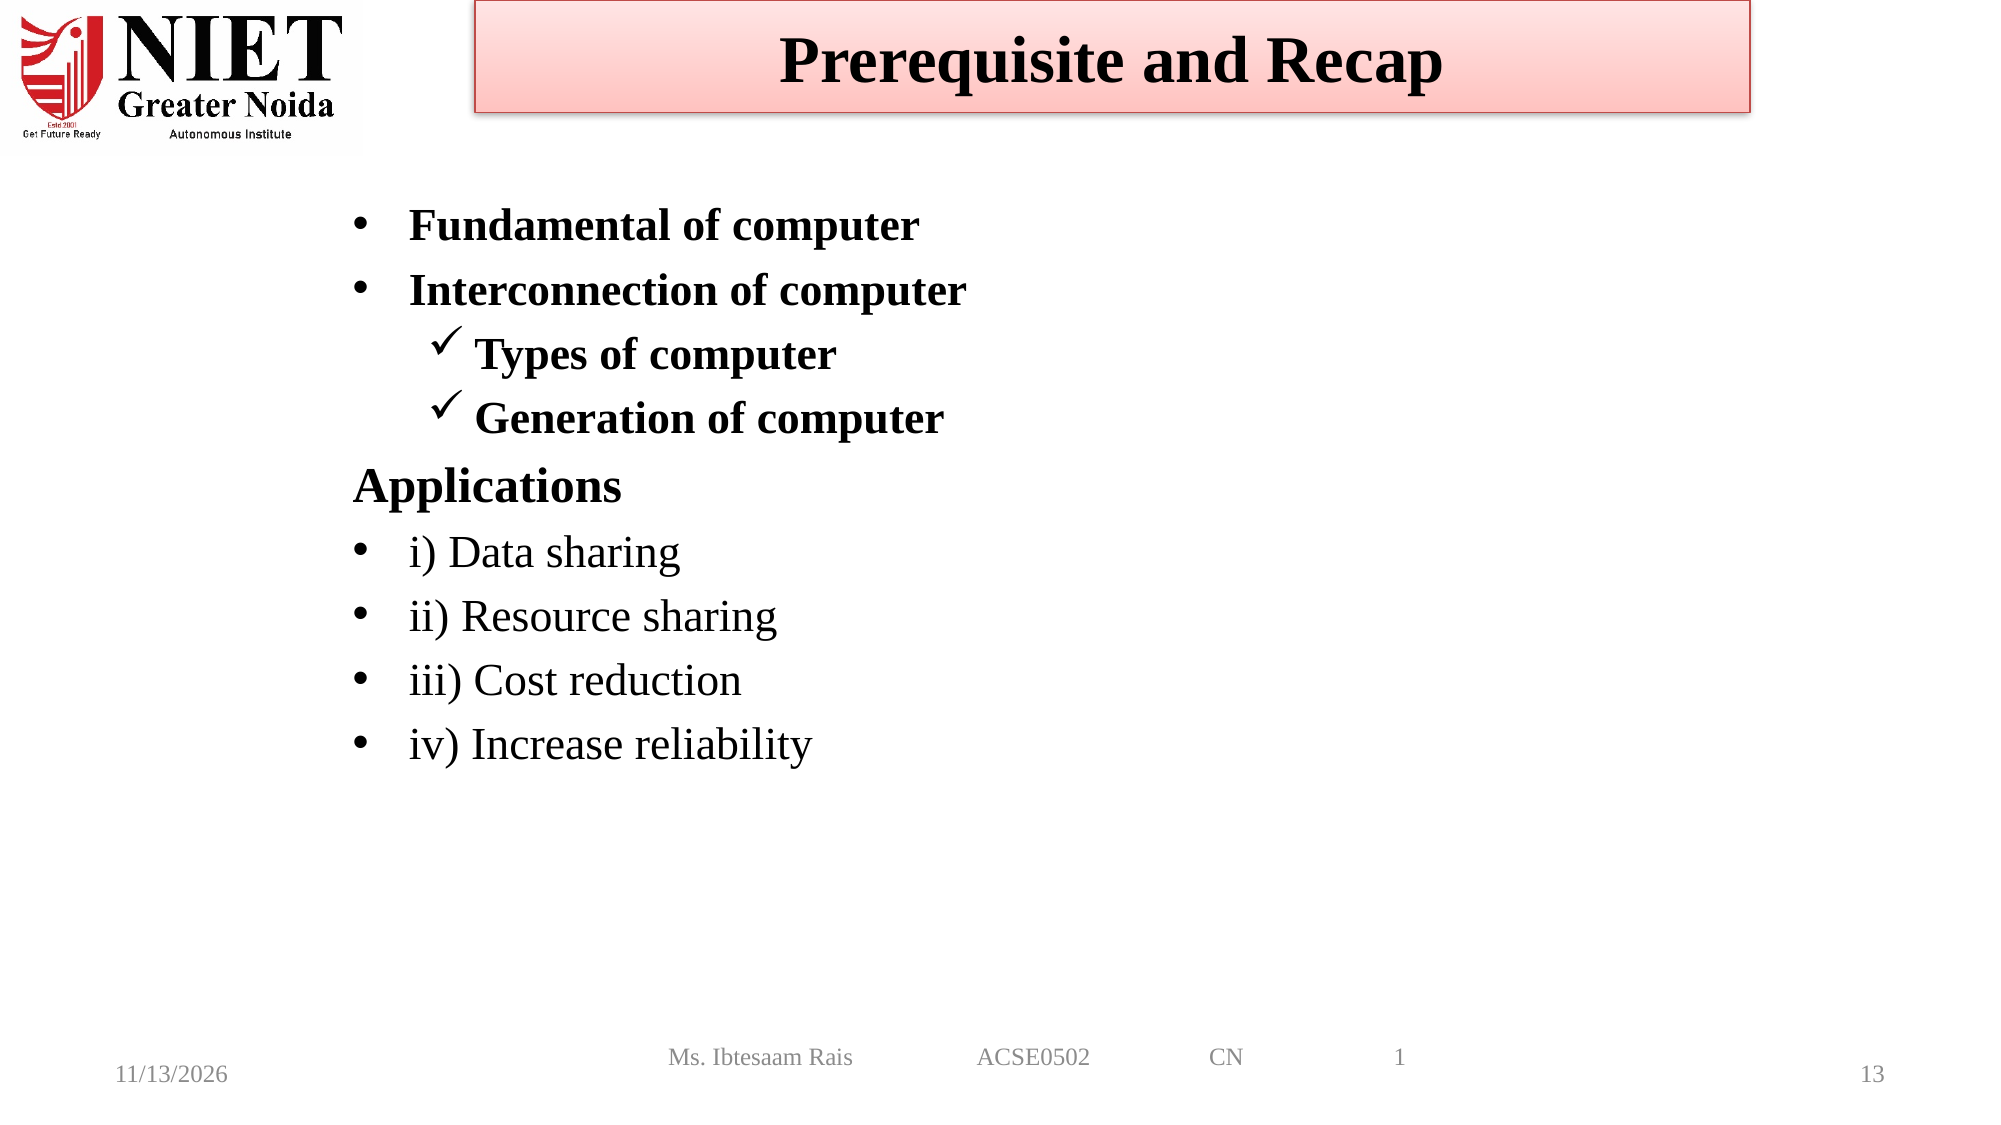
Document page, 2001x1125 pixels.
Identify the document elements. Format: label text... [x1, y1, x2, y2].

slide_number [99, 1042, 567, 1103]
slide_number 13 [1433, 1042, 1900, 1103]
list Fundamental of computer Interconnection of computer Types of computer Generation of computer Applications i) Data sharing ii) Resource sharing iii) Cost reduction iv) Increase reliability [337, 187, 1688, 930]
picture [0, 0, 363, 156]
footer Ms. Ibtesaam Rais ACSE0502 CN 1 [624, 1025, 1450, 1085]
text_box Prerequisite and Recap [474, 0, 1751, 113]
